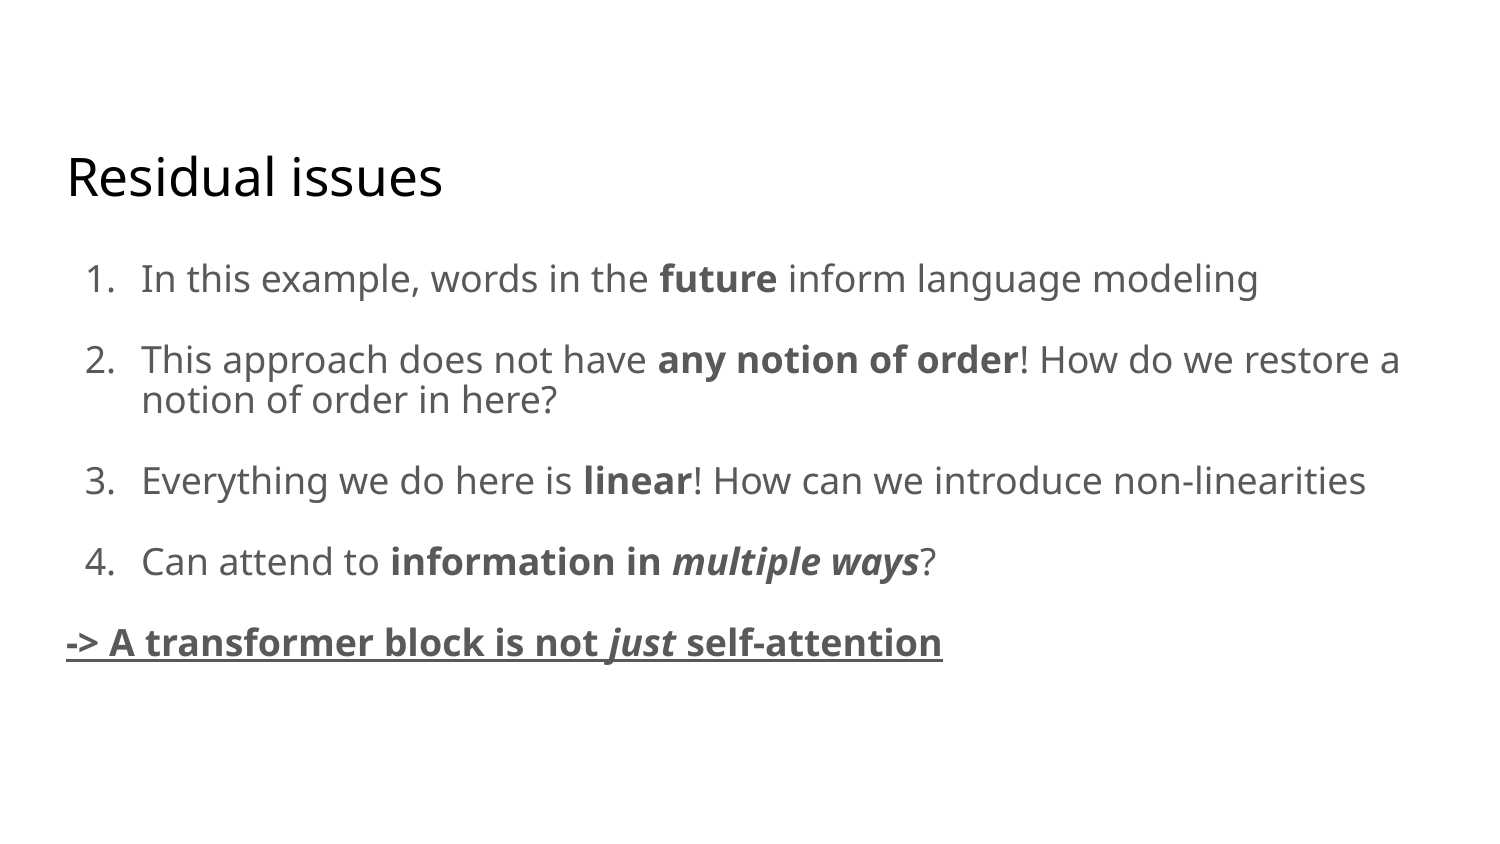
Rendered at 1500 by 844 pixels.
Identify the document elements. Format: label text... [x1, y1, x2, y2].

title Residual issues [51, 128, 1449, 223]
list In this example, words in the future inform language modeling This approach does not have any notion of order! How do we restore a notion of order in here? Everything we do here is linear! How can we introduce non-linearities Can attend to information in multiple ways? -> A transformer block is not just self-attention [51, 245, 1449, 817]
